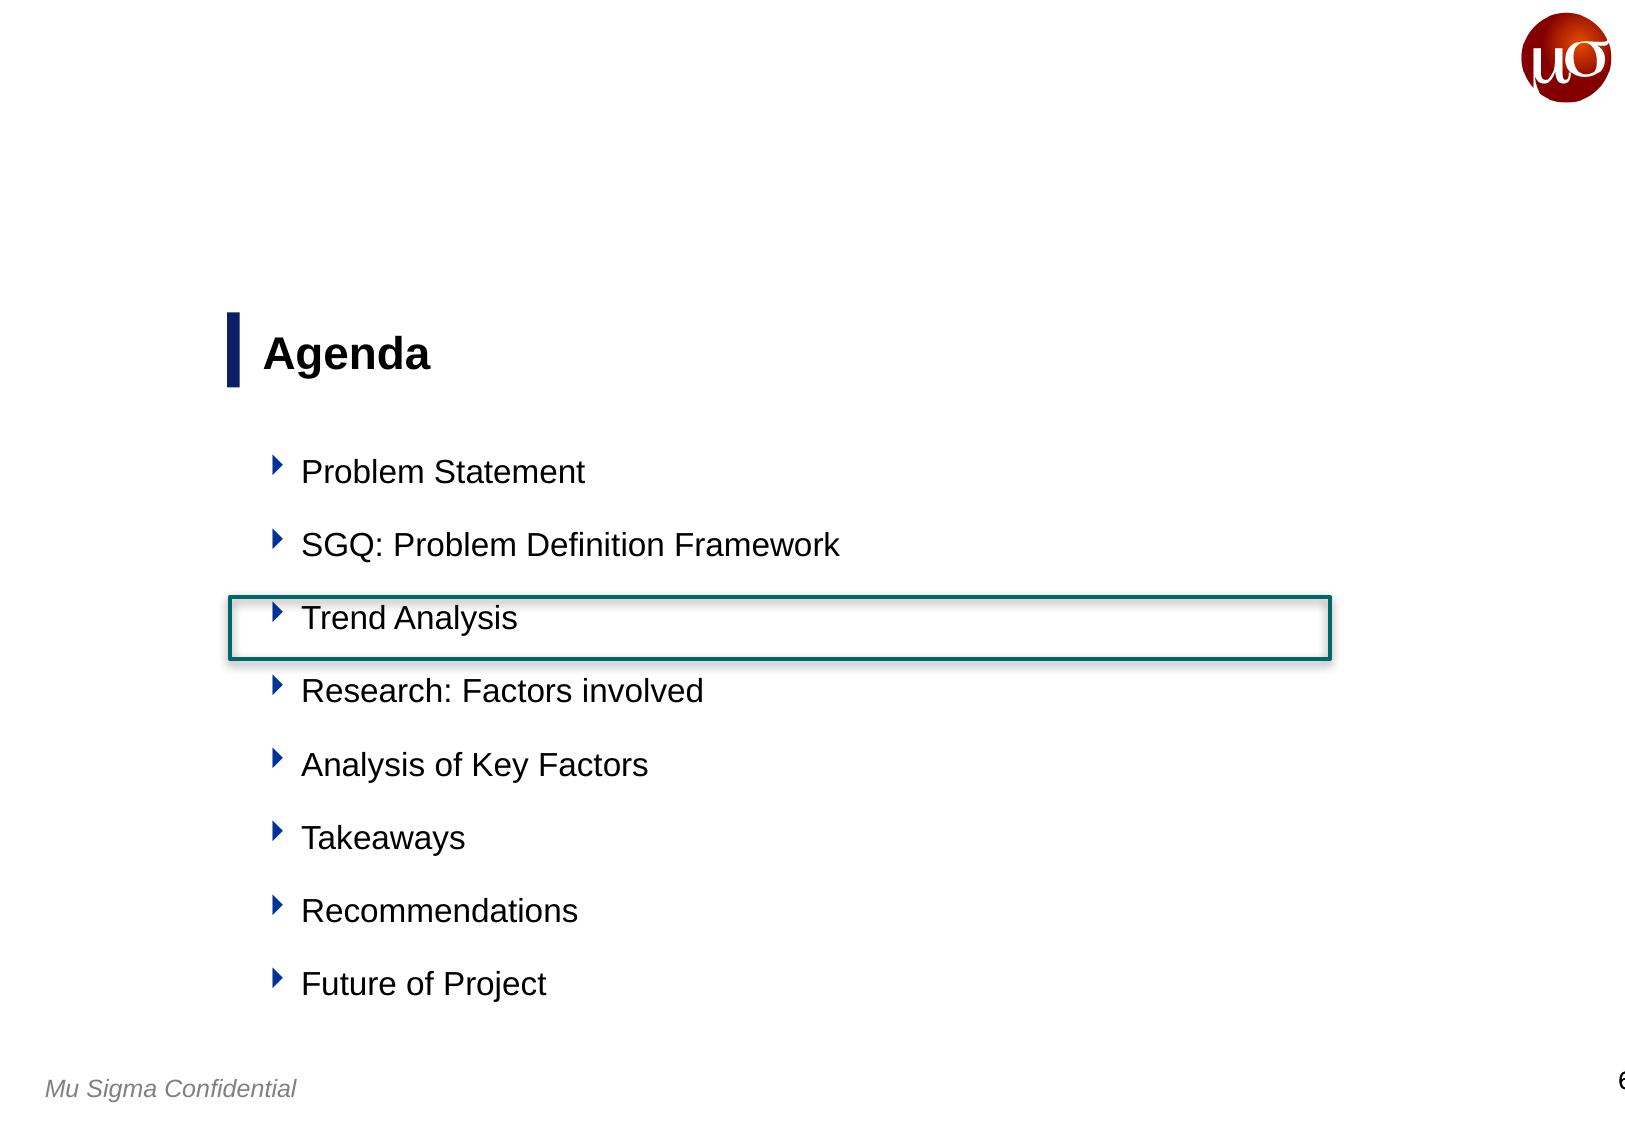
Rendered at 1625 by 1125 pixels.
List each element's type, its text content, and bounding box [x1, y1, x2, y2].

picture [1516, 12, 1615, 103]
text_box [228, 595, 1332, 661]
title Agenda [262, 199, 1363, 388]
subtitle Problem Statement SGQ: Problem Definition Framework Trend Analysis Research: Factors involved Analysis of Key Factors Takeaways Recommendations Future of Project [262, 449, 1363, 938]
